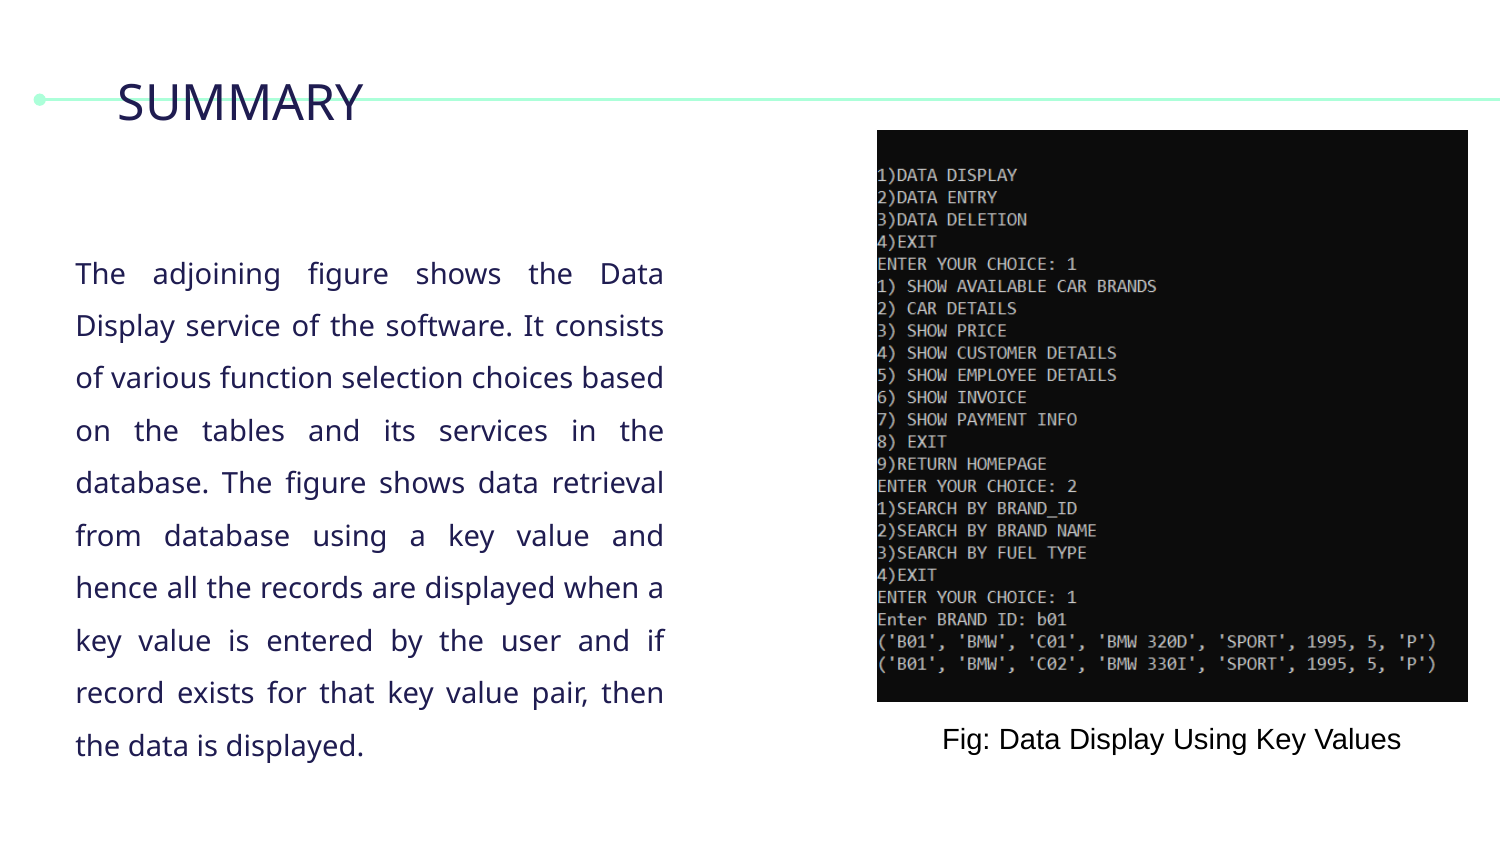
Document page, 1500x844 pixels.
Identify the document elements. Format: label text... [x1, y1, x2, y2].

picture [876, 130, 1468, 703]
text_box Fig: Data Display Using Key Values [912, 712, 1433, 763]
title SUMMARY [102, 55, 1101, 144]
text_box The adjoining figure shows the Data Display service of the software. It consists of various function selection choices based on the tables and its services in the database. The figure shows data retrieval from database using a key value and hence all the records are displayed when a key value is entered by the user and if record exists for that key value pair, then the data is displayed. [37, 222, 680, 844]
